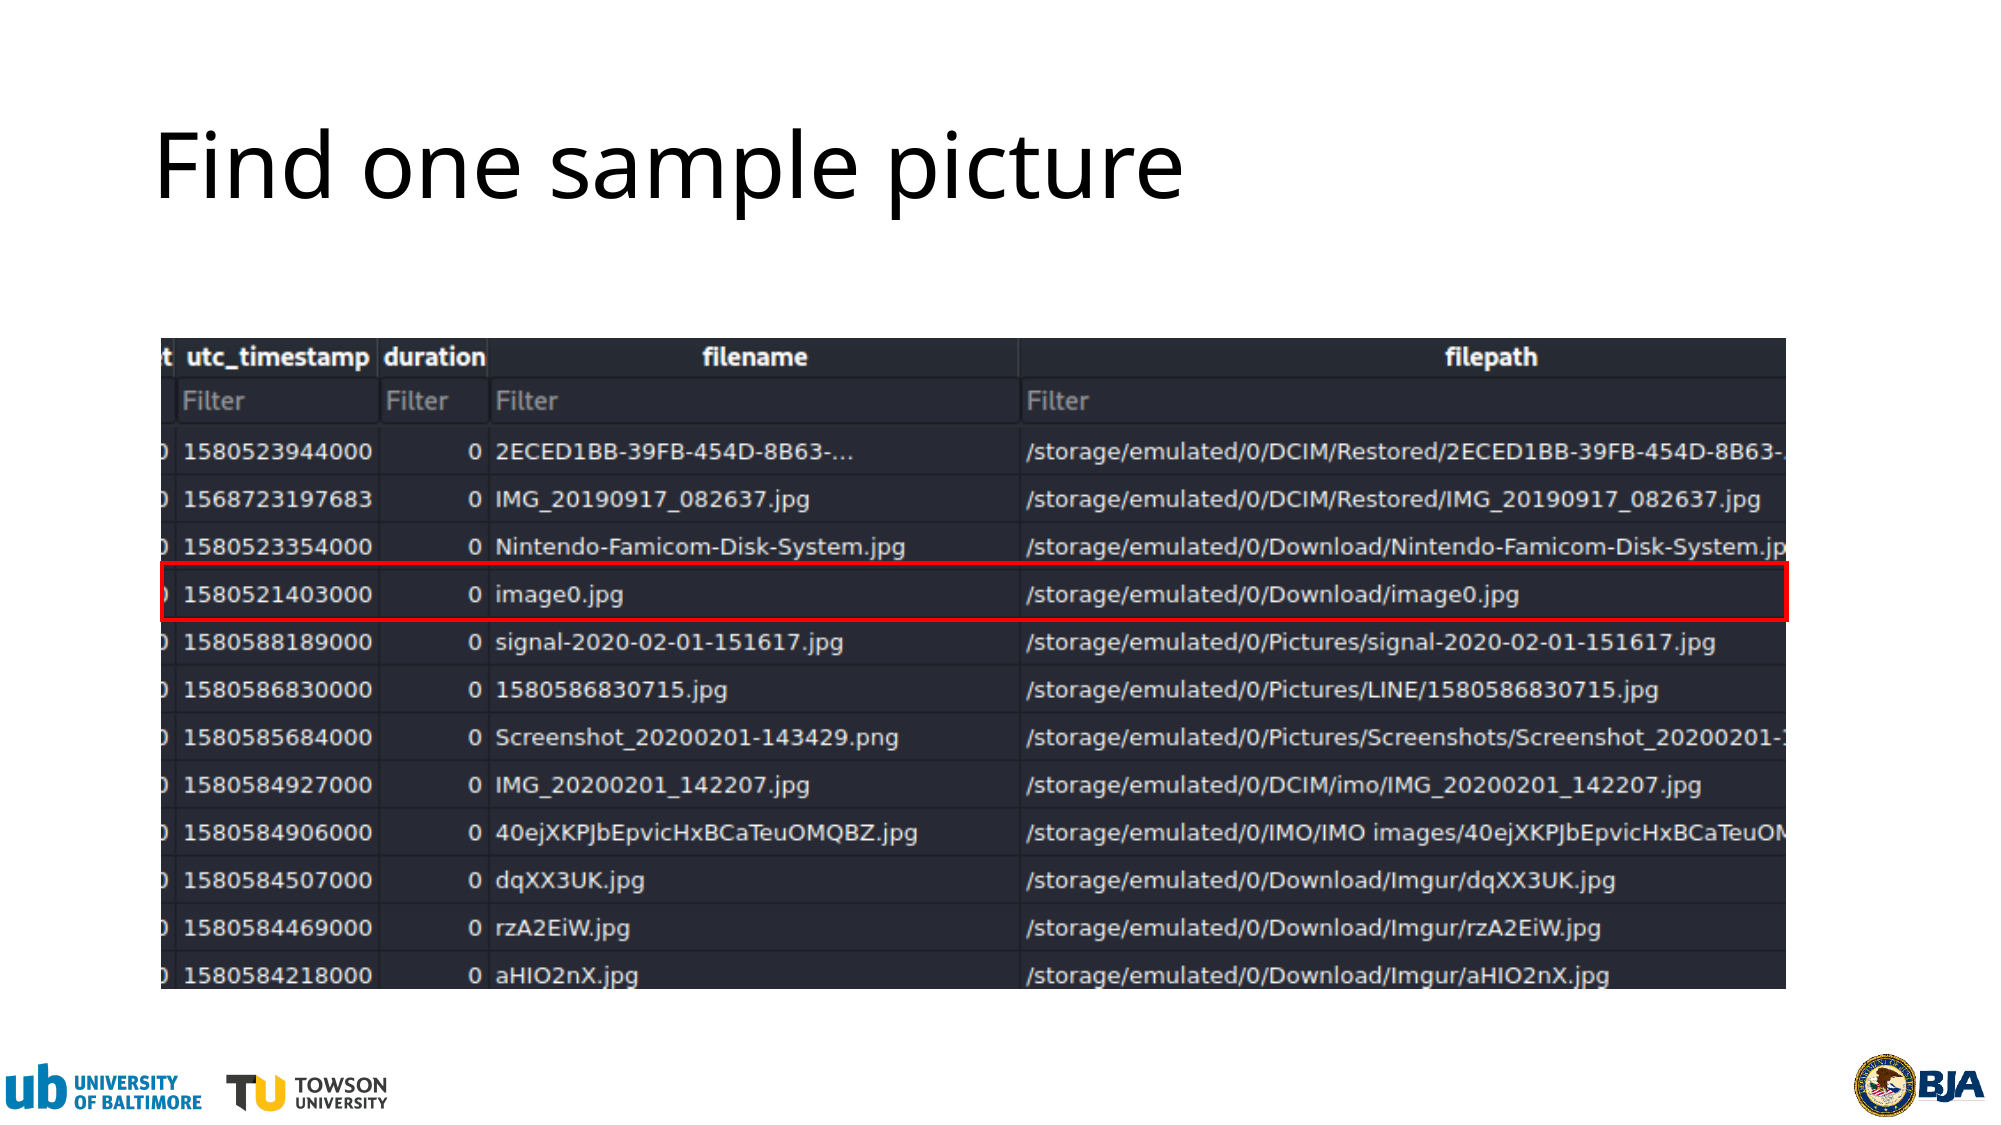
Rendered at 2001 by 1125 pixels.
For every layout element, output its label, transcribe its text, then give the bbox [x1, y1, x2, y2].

title Find one sample picture [137, 59, 1863, 278]
picture [1854, 1054, 1986, 1117]
picture [0, 1031, 407, 1125]
picture [160, 338, 1786, 990]
